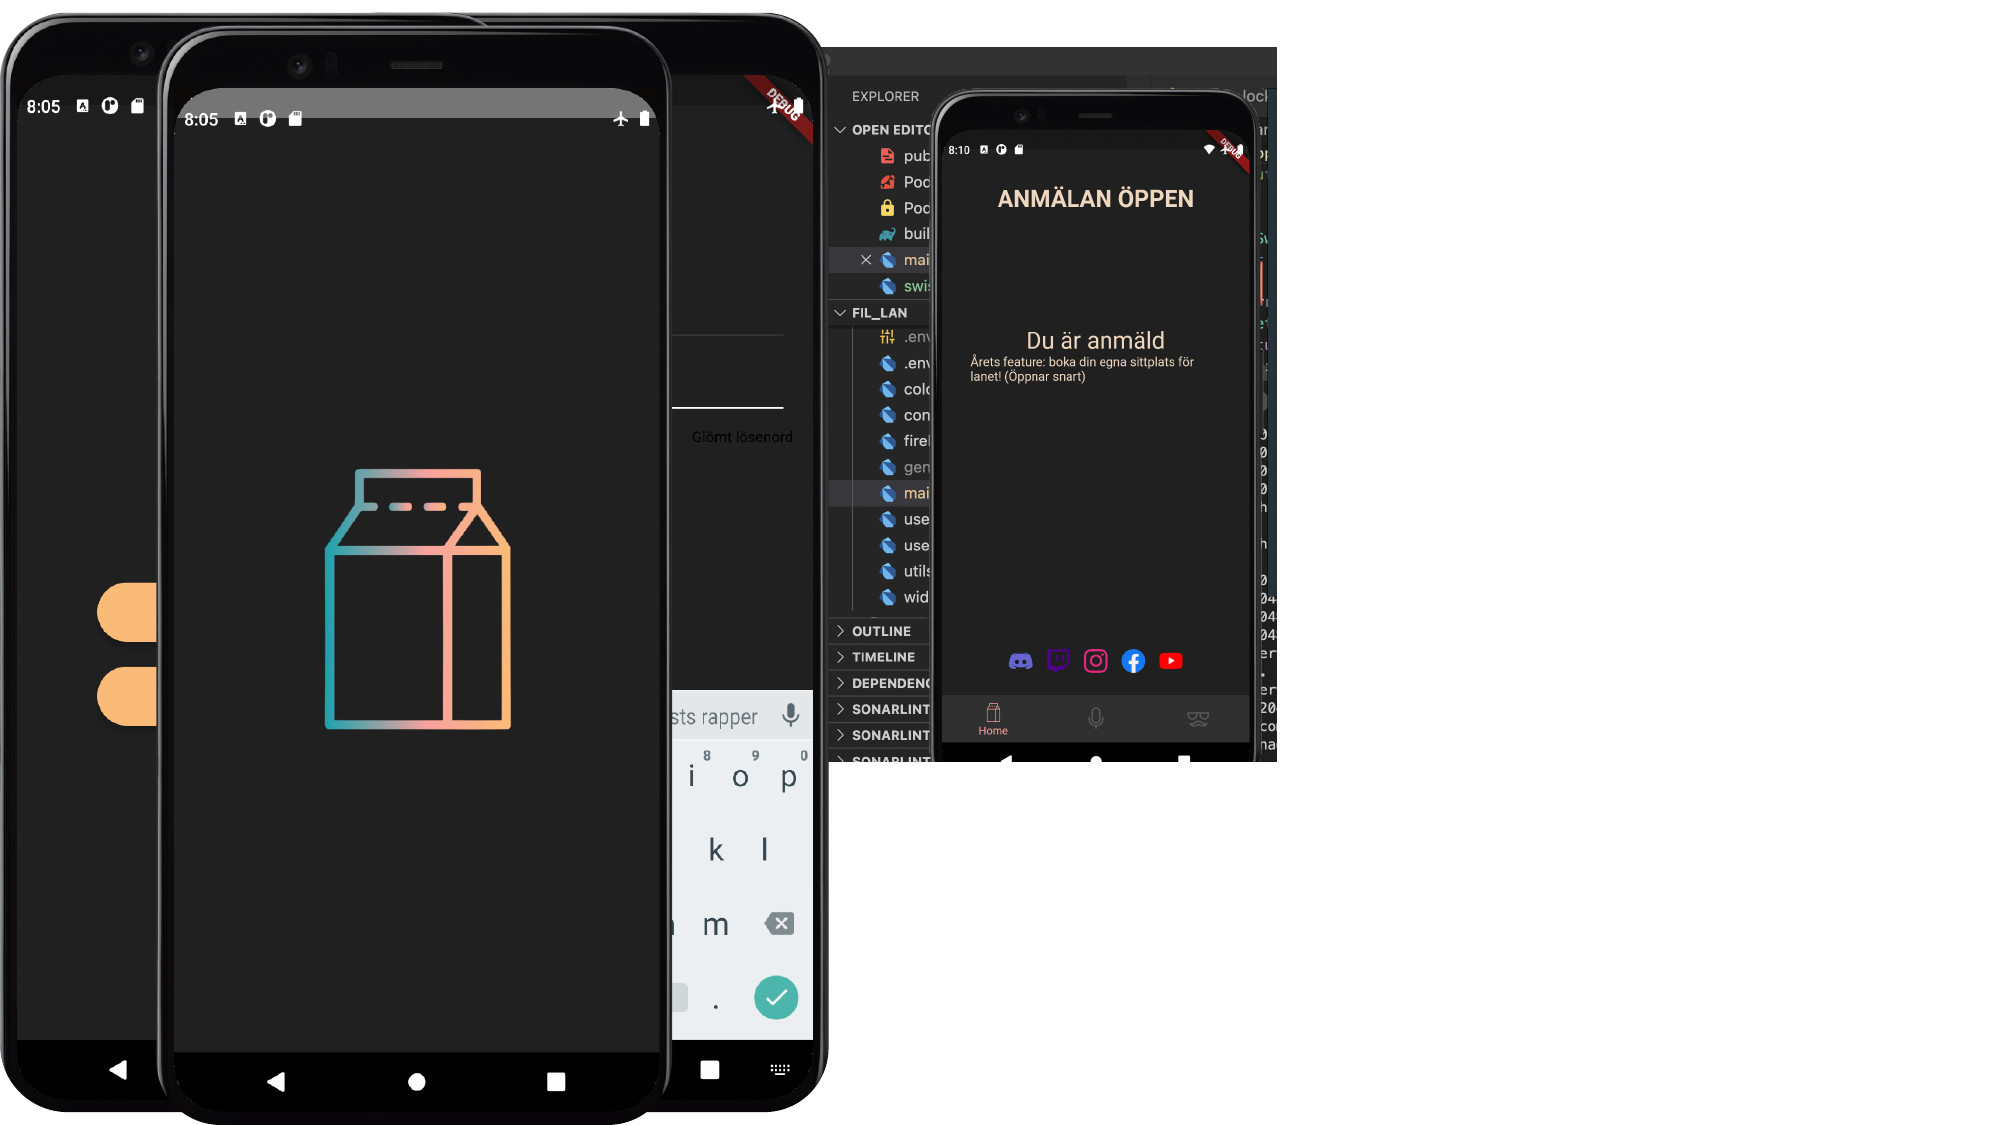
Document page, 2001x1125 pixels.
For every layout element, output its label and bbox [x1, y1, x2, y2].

picture [0, 12, 829, 1125]
list [829, 47, 1277, 762]
